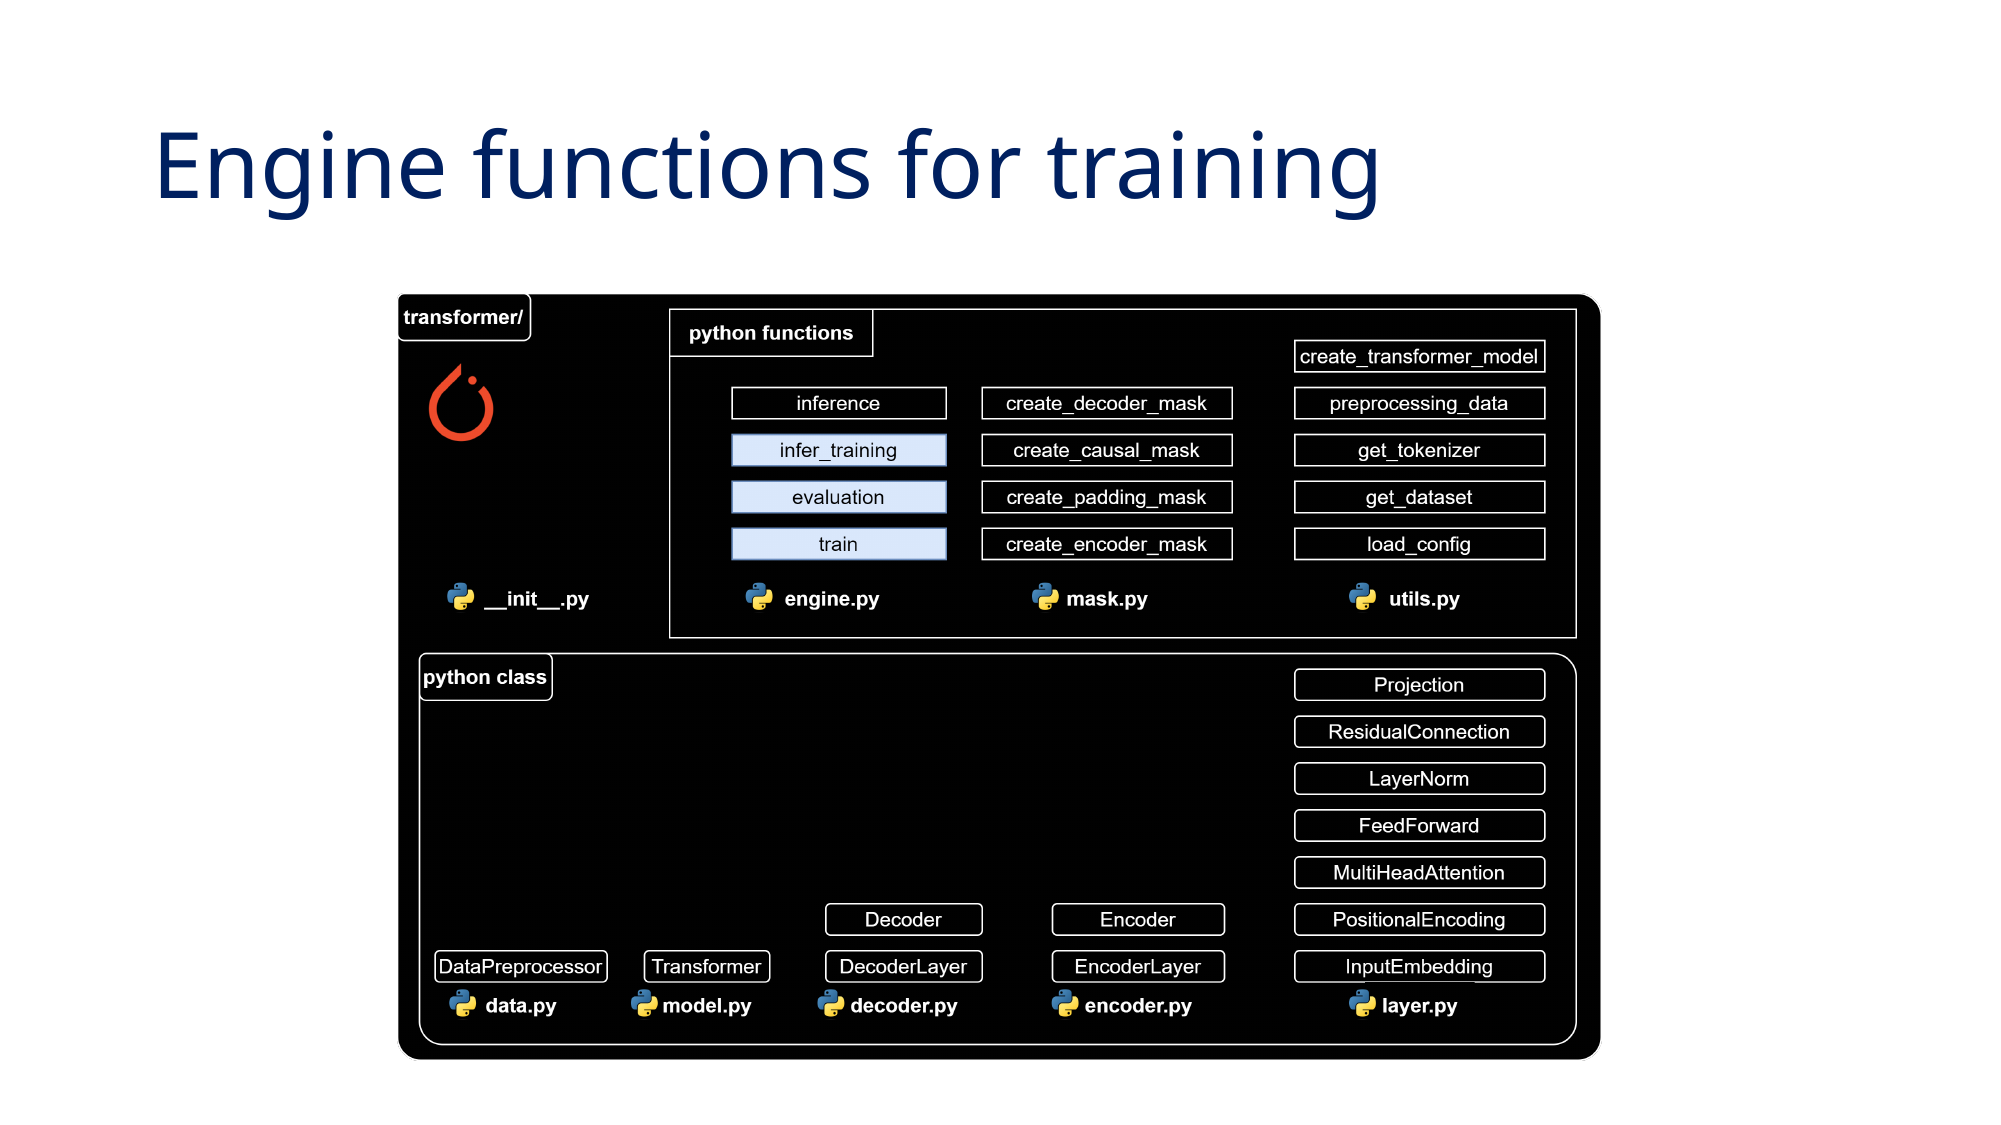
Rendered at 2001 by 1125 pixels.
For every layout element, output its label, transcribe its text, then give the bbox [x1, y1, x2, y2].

picture [380, 276, 1620, 1078]
title Engine functions for training [137, 59, 1863, 278]
